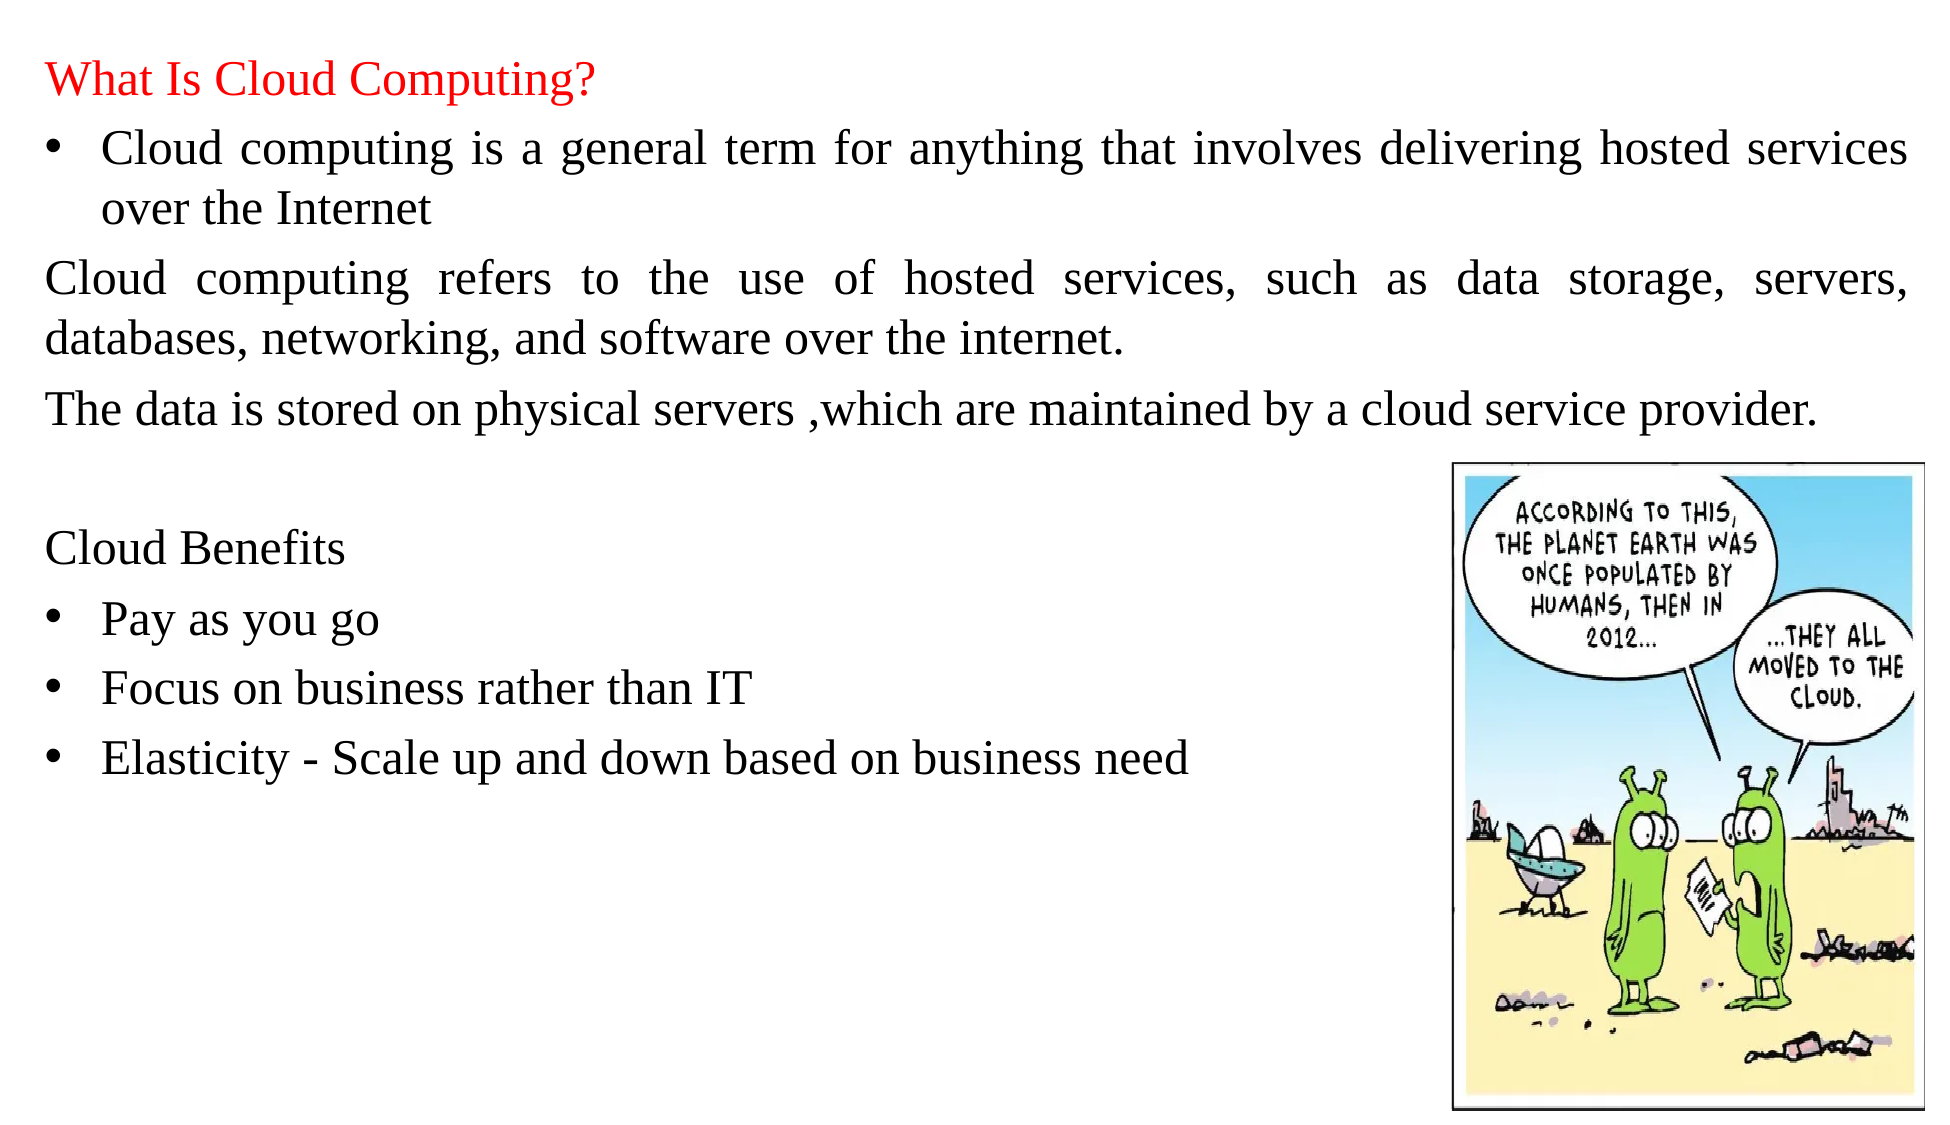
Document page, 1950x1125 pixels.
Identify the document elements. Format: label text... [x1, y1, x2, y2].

list What Is Cloud Computing? Cloud computing is a general term for anything that involves delivering hosted services over the Internet Cloud computing refers to the use of hosted services, such as data storage, servers, databases, networking, and software over the internet. The data is stored on physical servers ,which are maintained by a cloud service provider. Cloud Benefits Pay as you go Focus on business rather than IT Elasticity - Scale up and down based on business need [29, 37, 1925, 1088]
picture [1449, 462, 1926, 1111]
